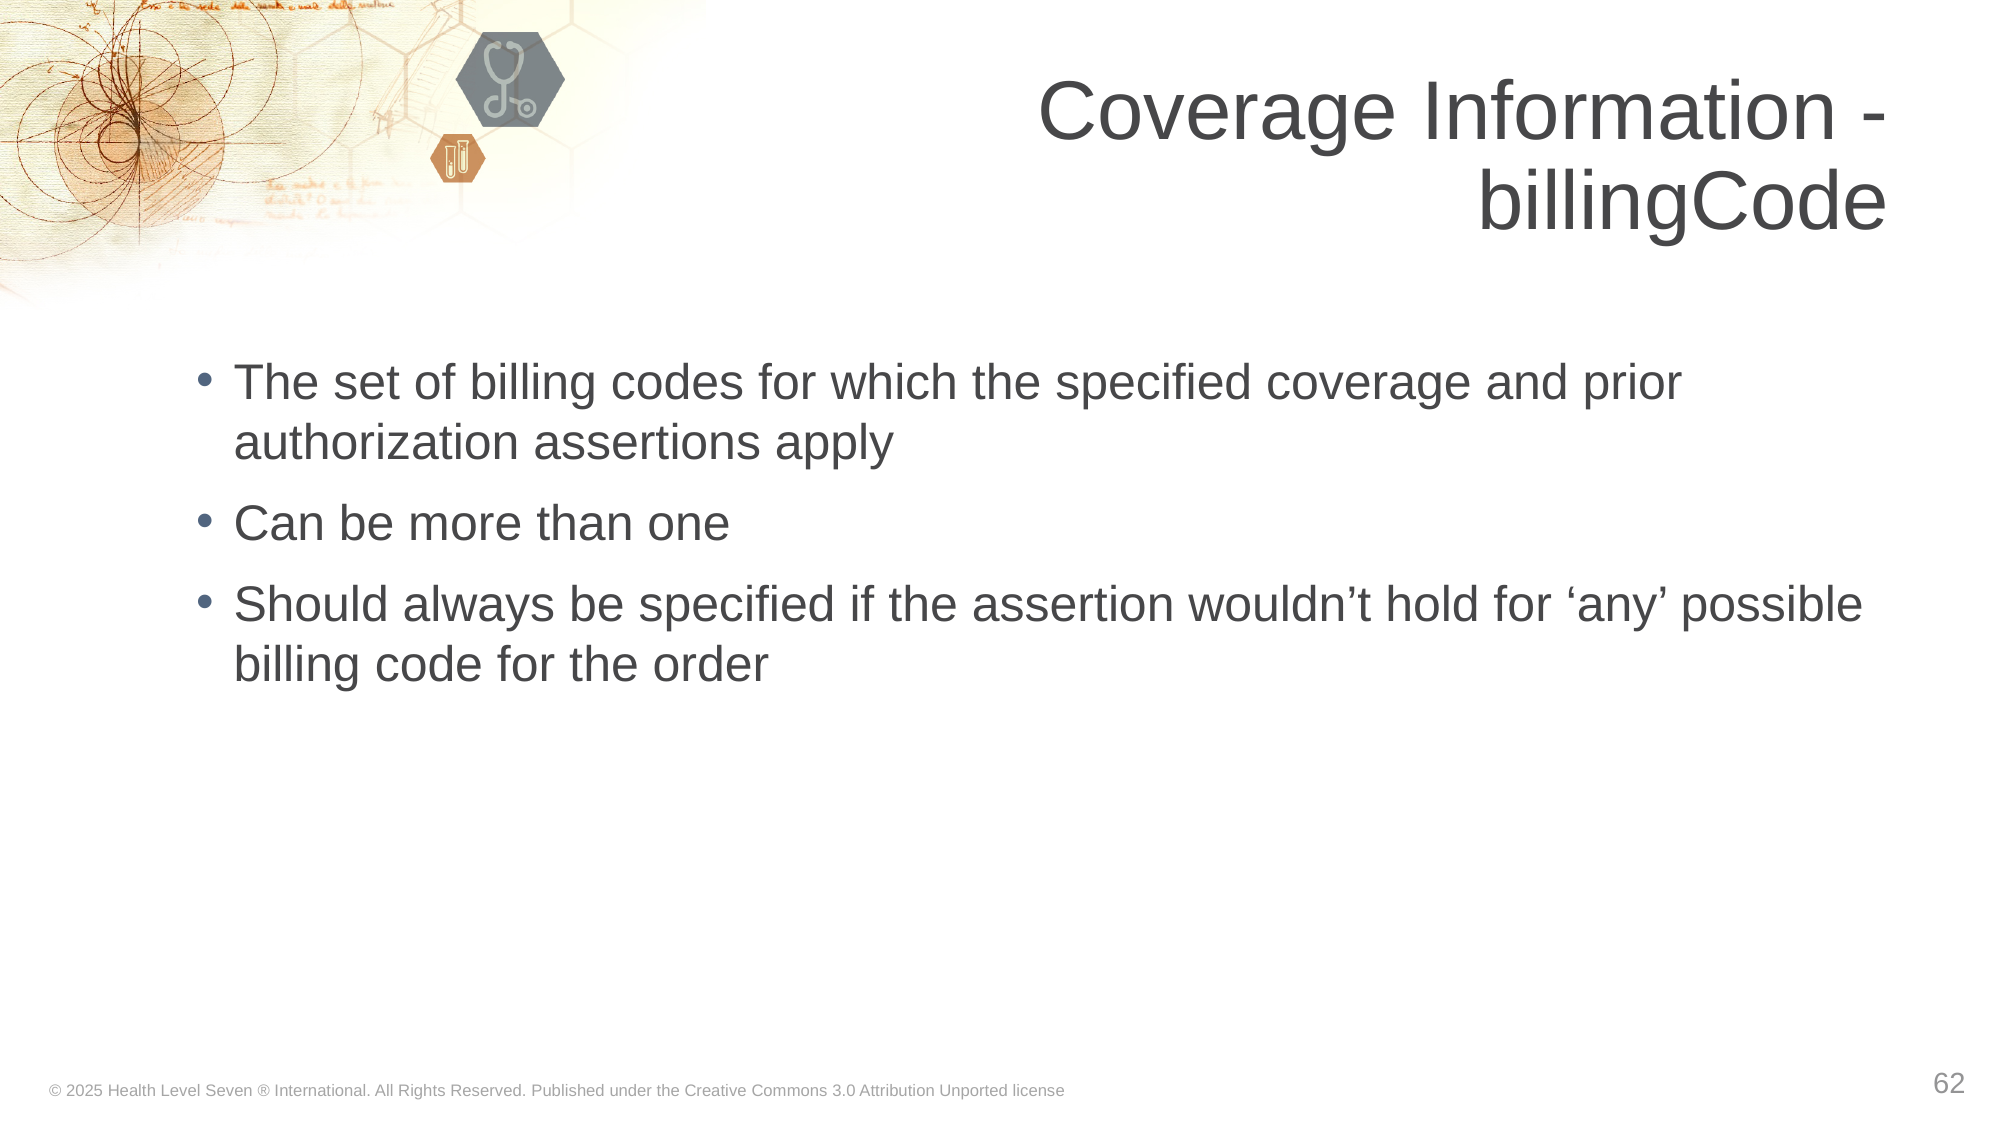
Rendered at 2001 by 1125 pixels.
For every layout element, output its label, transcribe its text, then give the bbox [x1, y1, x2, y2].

slide_number 62 [1515, 1064, 1966, 1125]
title Coverage Information - billingCode [648, 59, 1904, 188]
list The set of billing codes for which the specified coverage and prior authorization assertions apply Can be more than one Should always be specified if the assertion wouldn’t hold for ‘any’ possible billing code for the order [181, 342, 1904, 1016]
picture [0, 0, 706, 310]
